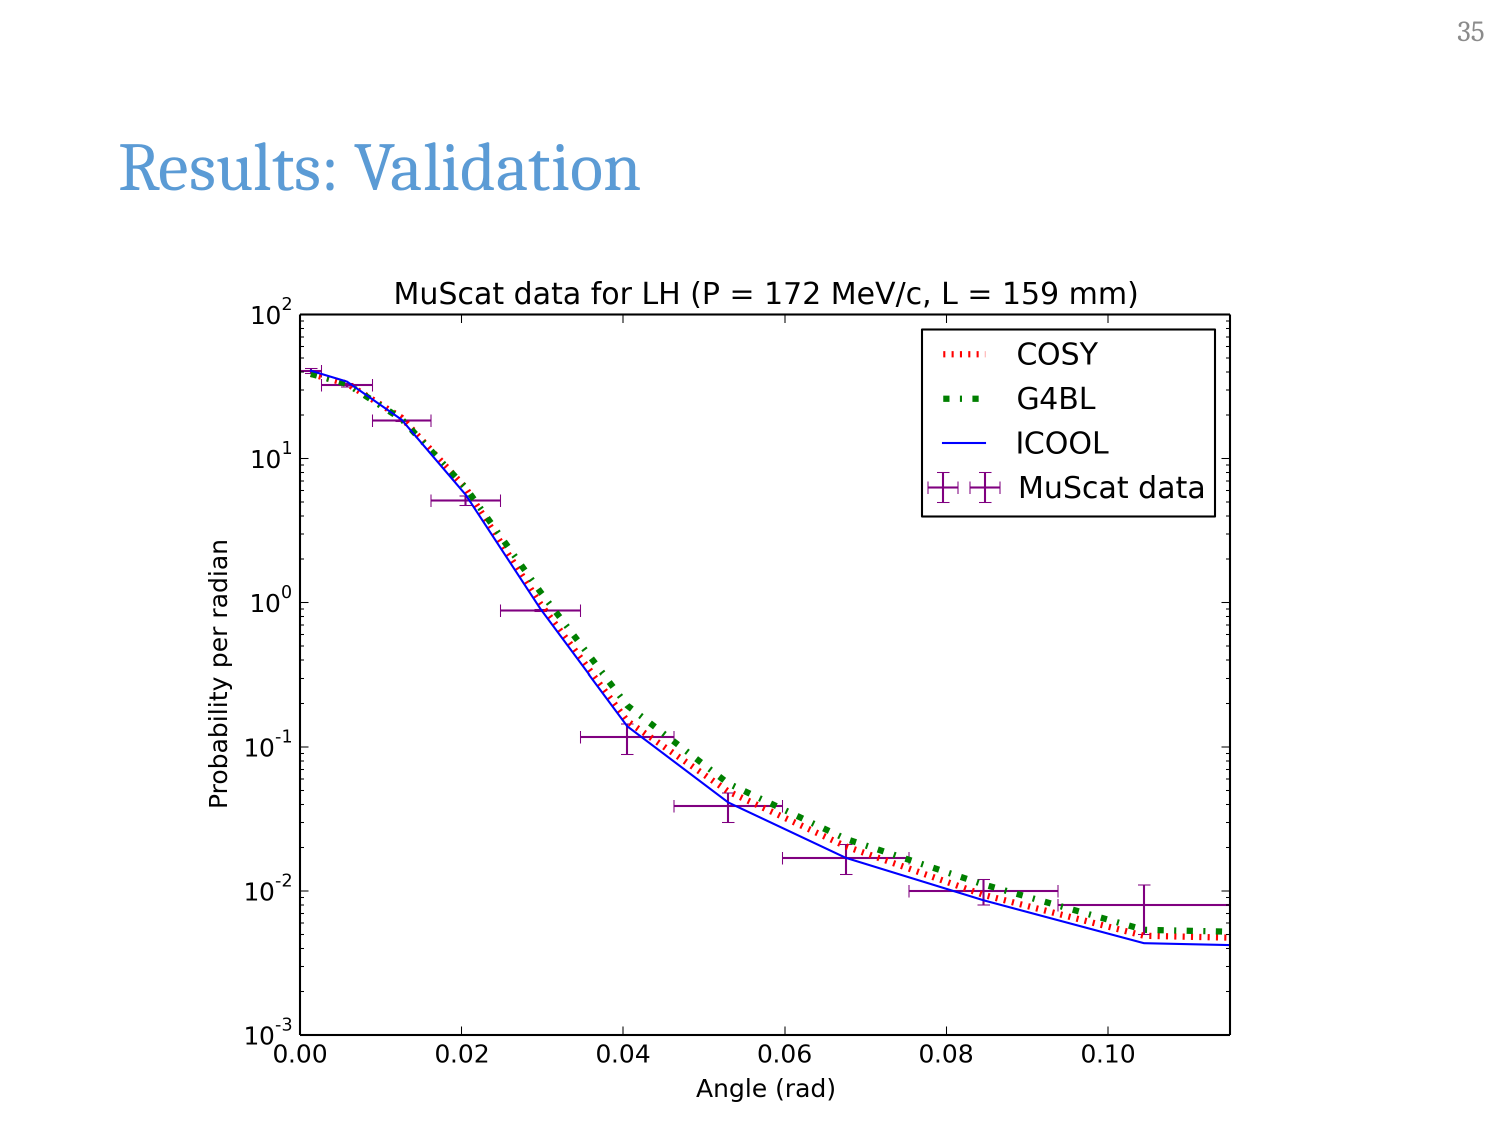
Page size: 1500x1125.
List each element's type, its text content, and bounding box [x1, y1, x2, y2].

title Results: Validation [103, 59, 1397, 278]
picture [149, 224, 1350, 1125]
slide_number 35 [1162, 0, 1500, 60]
